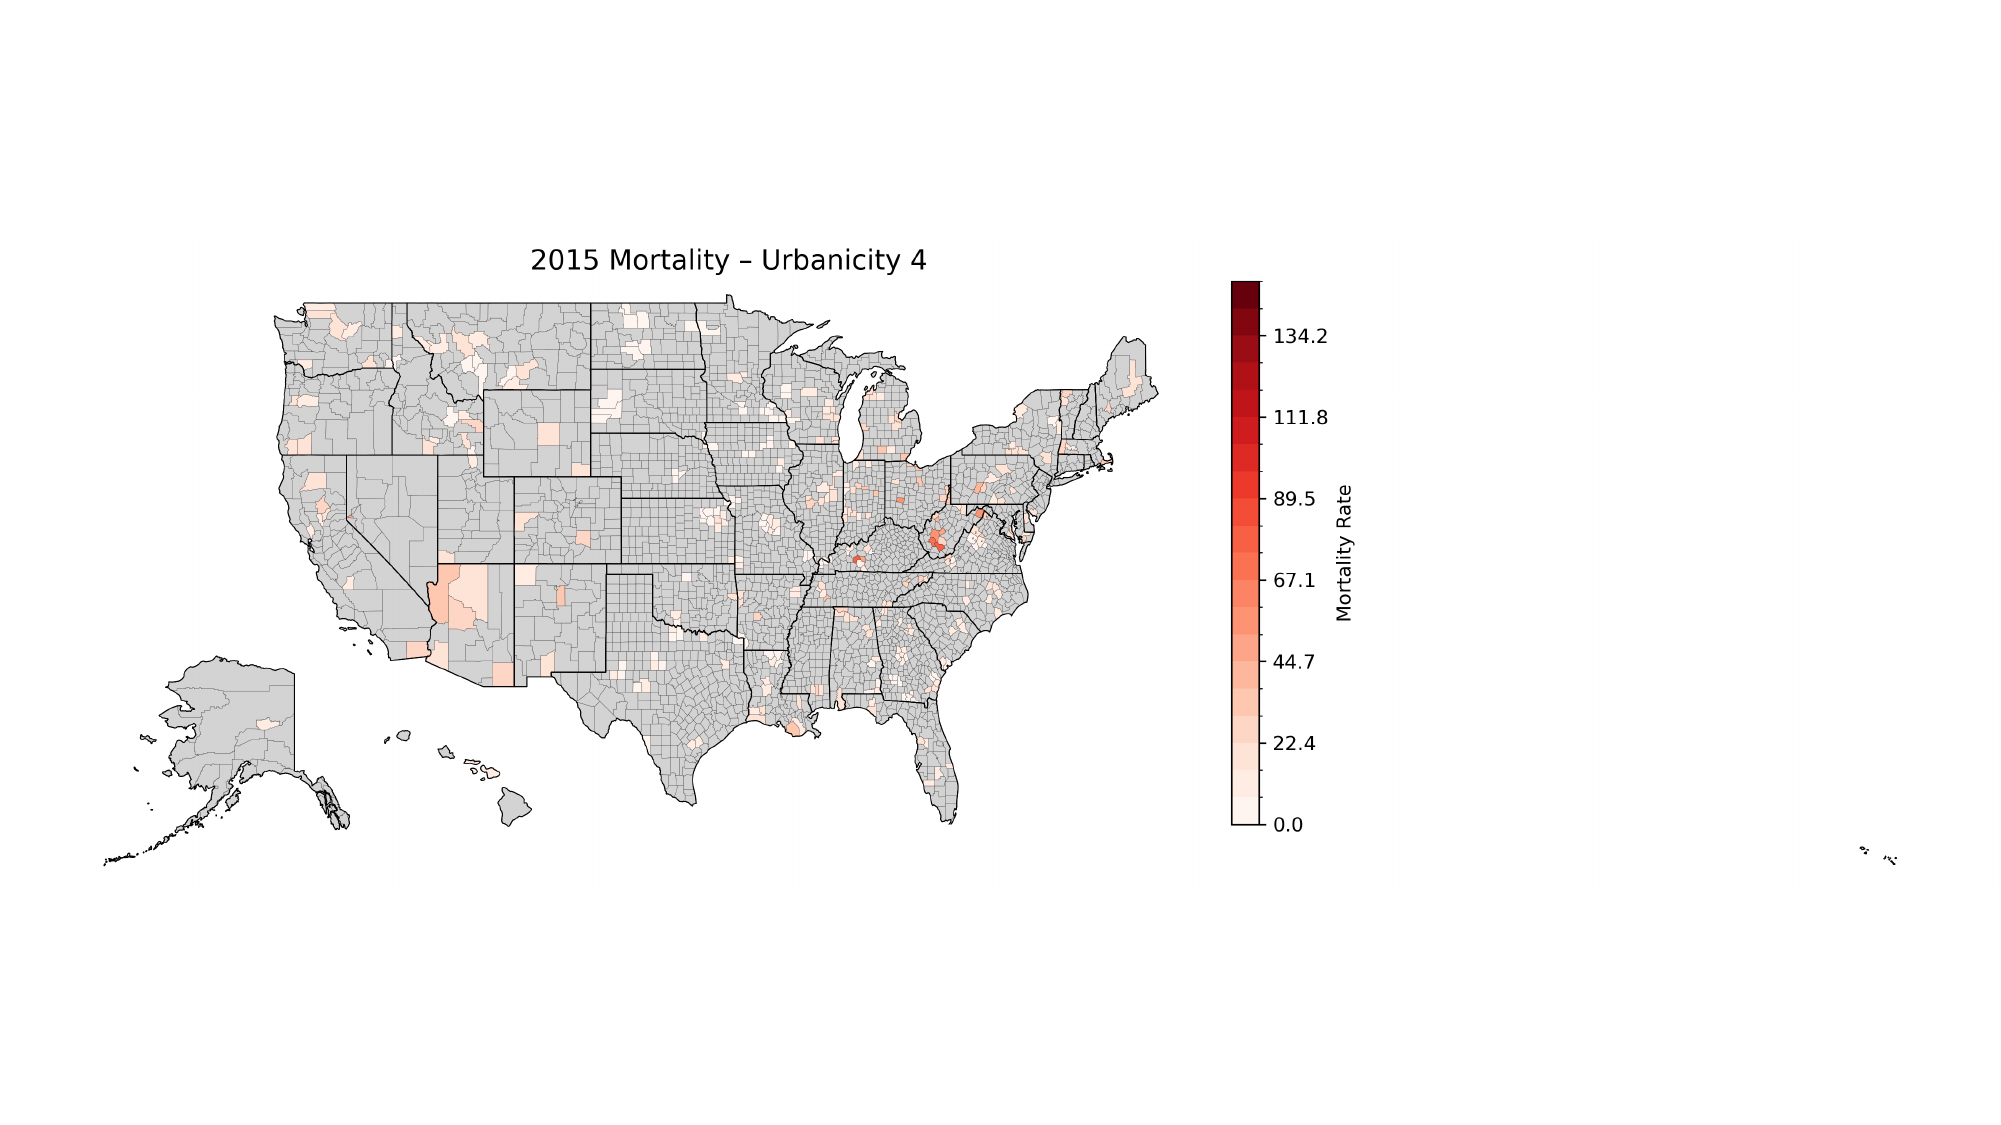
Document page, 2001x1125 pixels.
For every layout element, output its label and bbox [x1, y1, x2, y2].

picture [0, 234, 2000, 891]
